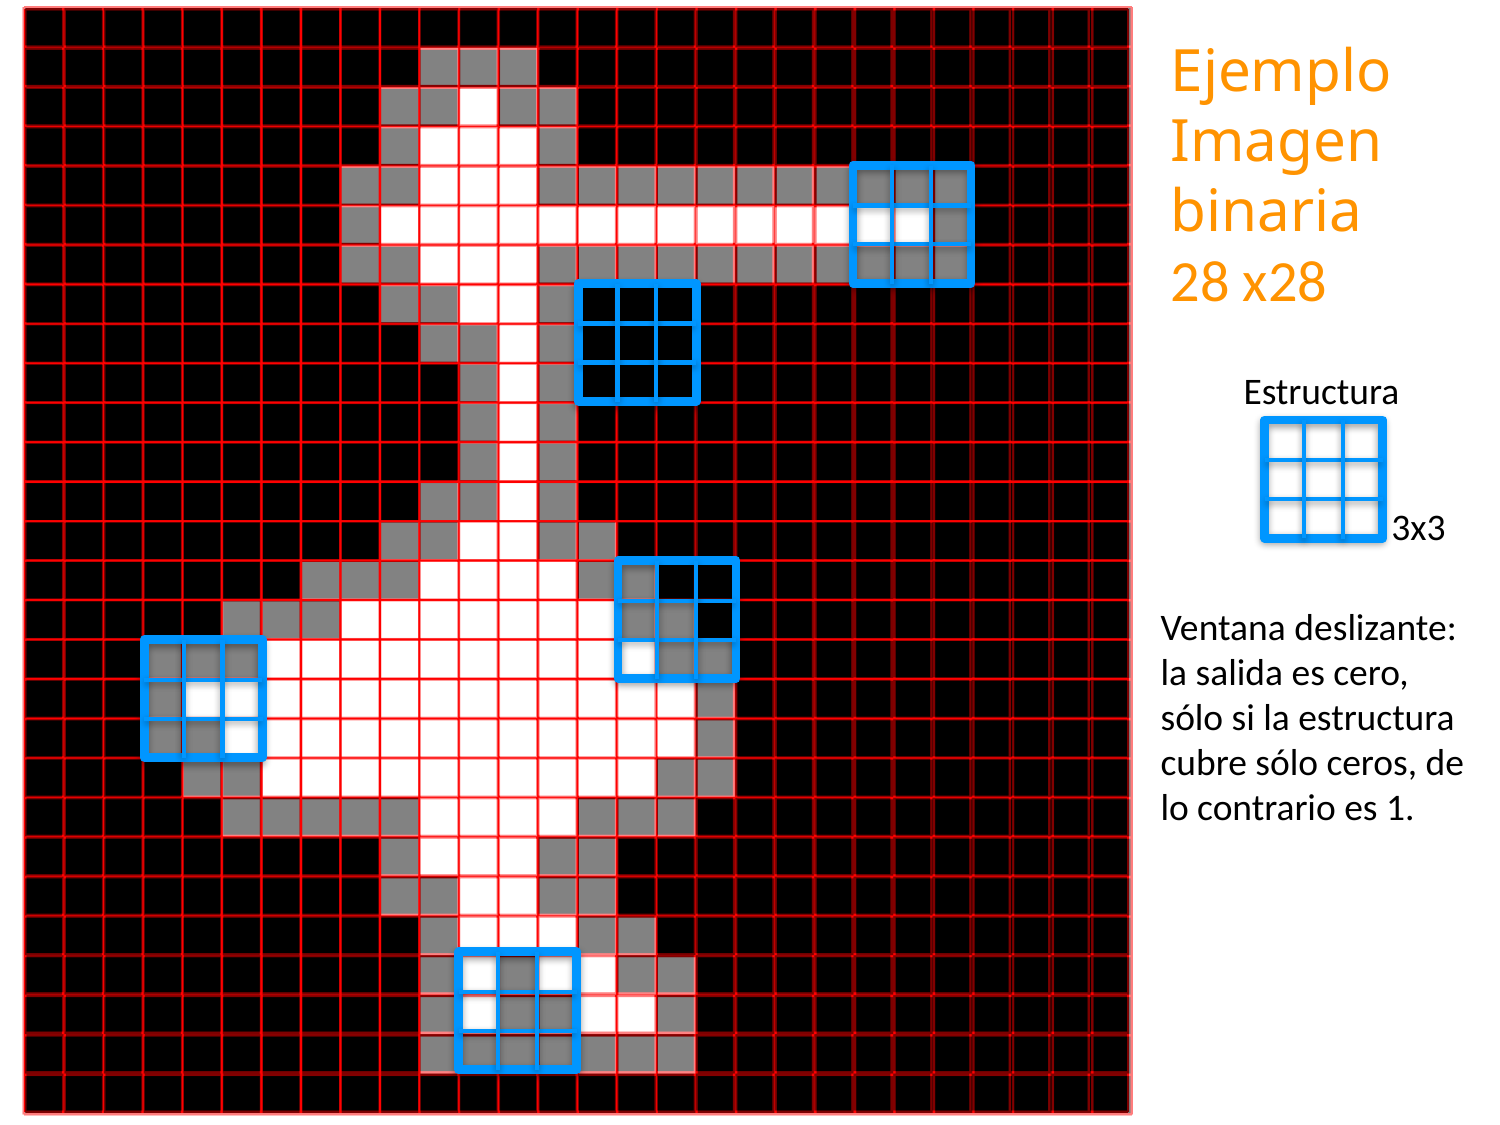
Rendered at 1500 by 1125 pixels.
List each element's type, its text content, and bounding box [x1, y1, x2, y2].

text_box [577, 283, 697, 403]
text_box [1264, 419, 1384, 539]
text_box Ventana deslizante: la salida es cero, sólo si la estructura cubre sólo ceros, de lo contrario es 1. [1146, 595, 1490, 836]
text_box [617, 560, 737, 680]
text_box Ejemplo Imagen binaria 28 x28 [1155, 25, 1445, 321]
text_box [852, 164, 972, 284]
picture [13, 0, 1142, 1125]
text_box Estructura [1228, 359, 1415, 420]
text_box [458, 951, 578, 1071]
text_box 3x3 [1376, 496, 1461, 556]
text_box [144, 639, 263, 759]
